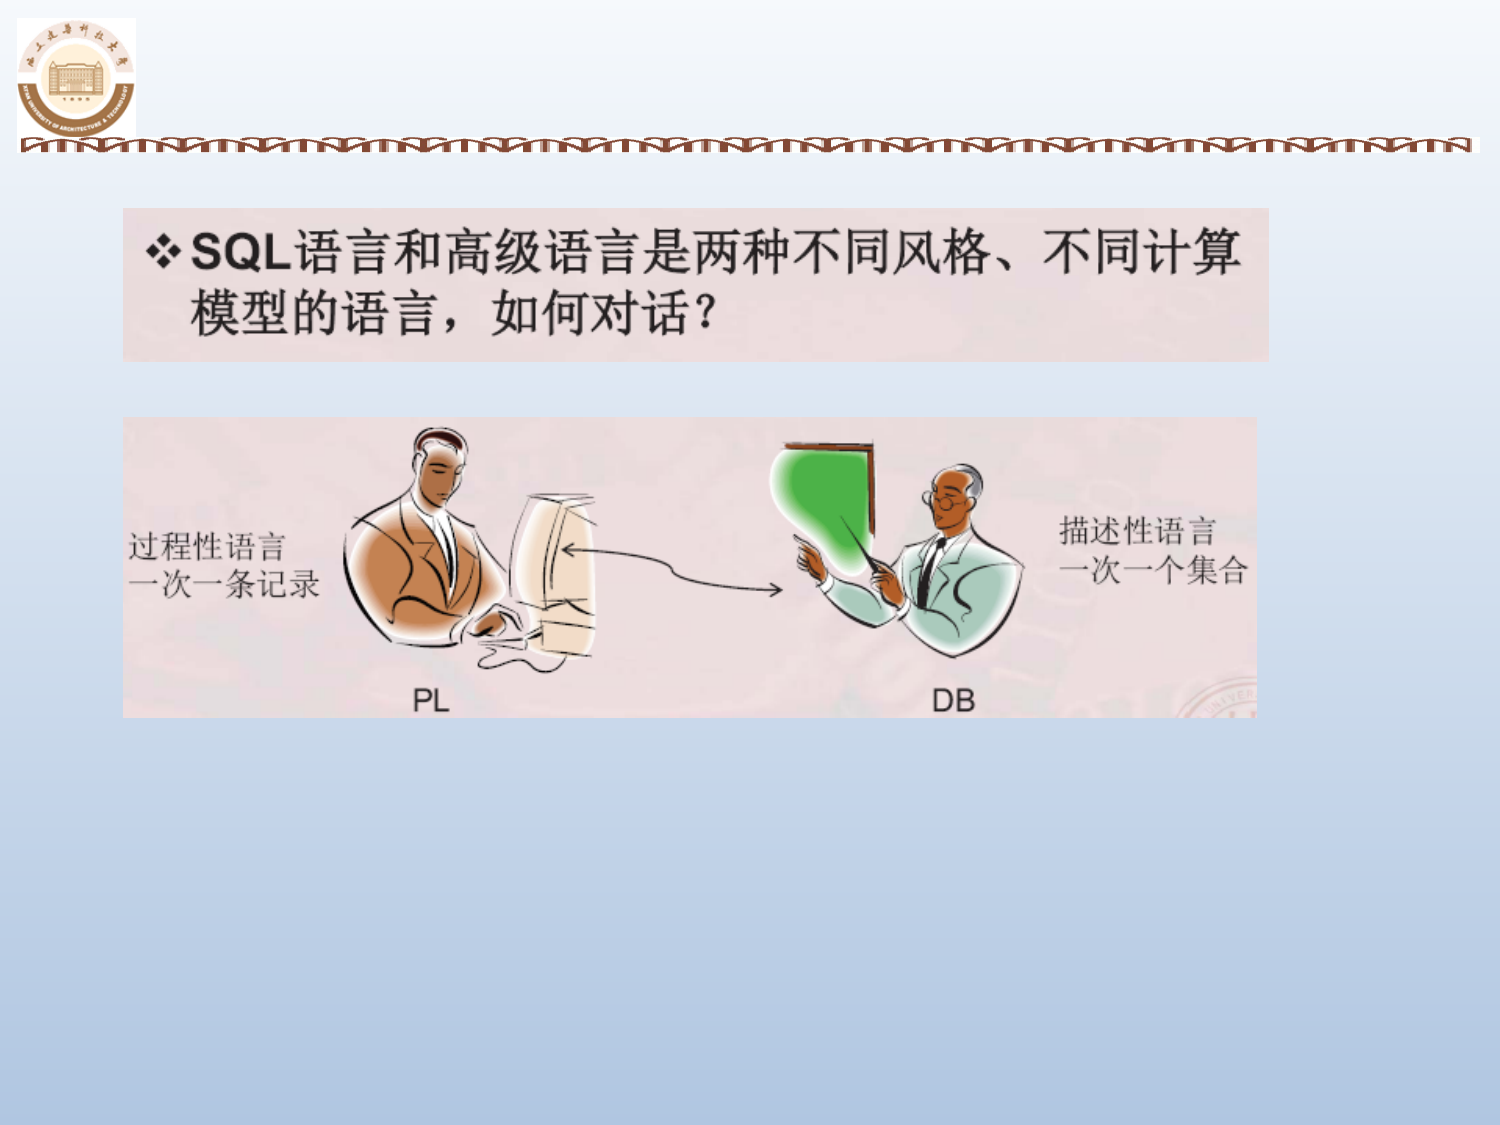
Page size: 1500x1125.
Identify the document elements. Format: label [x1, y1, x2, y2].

picture [17, 18, 1480, 153]
picture [123, 207, 1270, 362]
picture [123, 417, 1257, 719]
